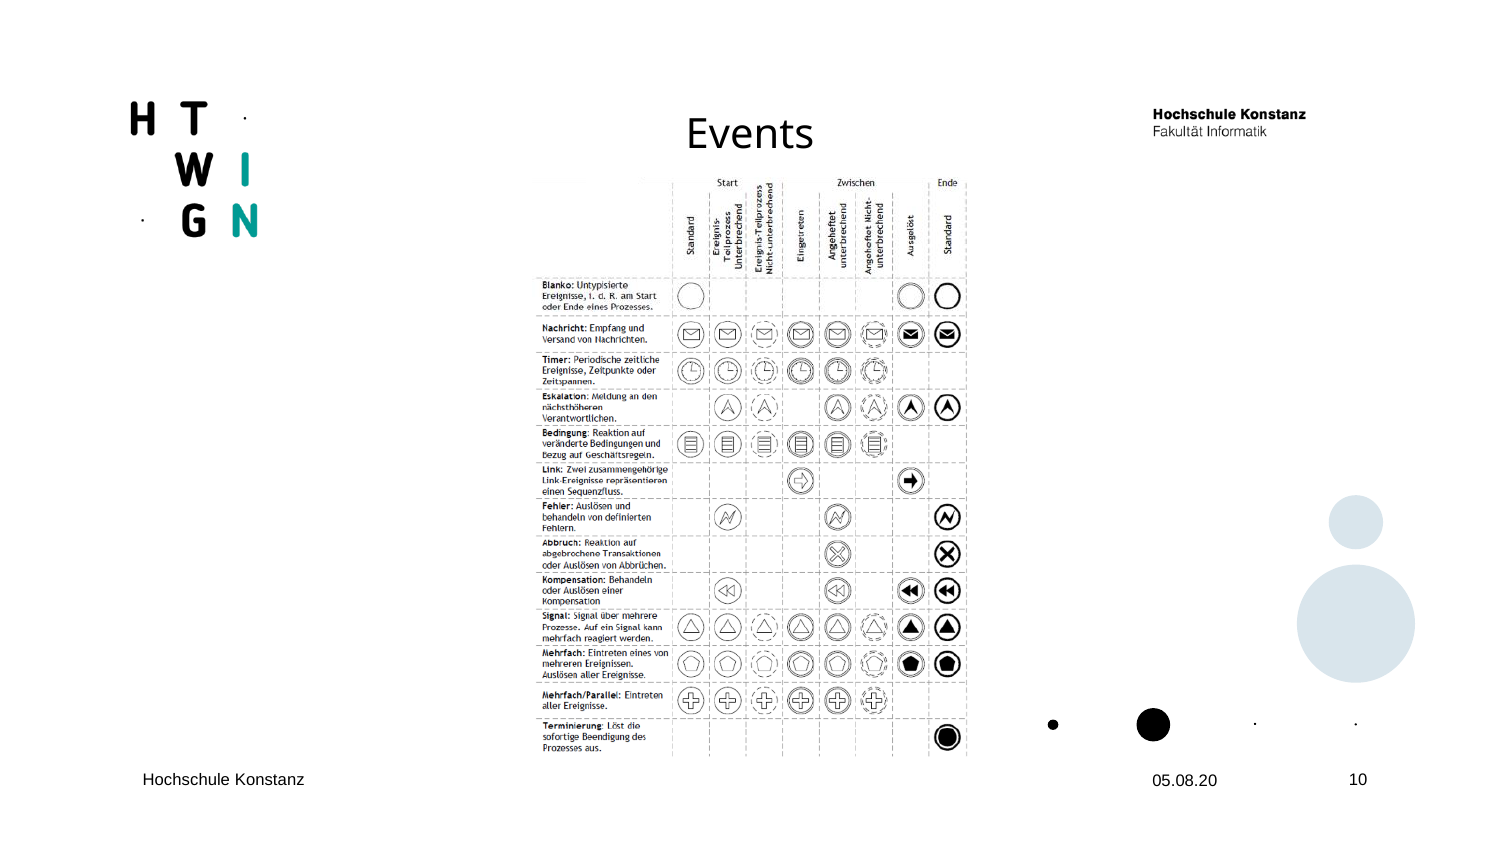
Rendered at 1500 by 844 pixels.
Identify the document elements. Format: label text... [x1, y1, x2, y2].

list Events [327, 99, 1173, 222]
picture [91, 67, 296, 271]
text_box [532, 177, 968, 758]
picture [1102, 67, 1462, 273]
